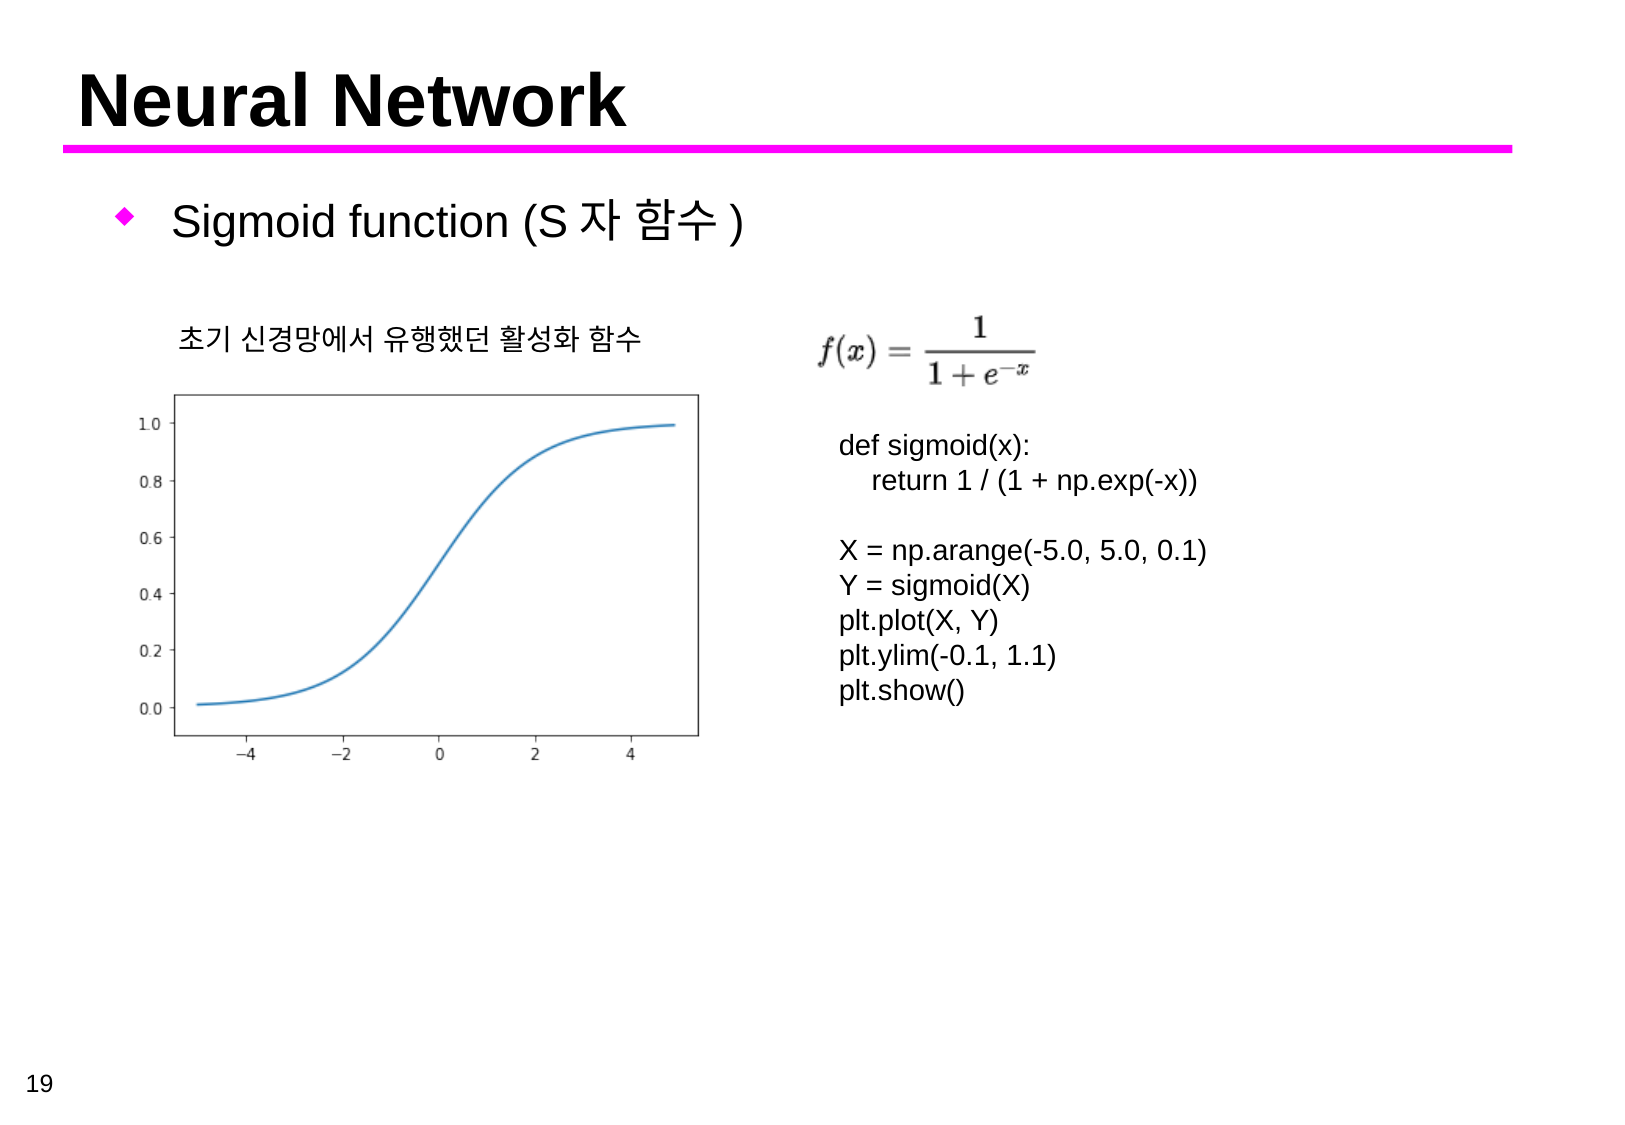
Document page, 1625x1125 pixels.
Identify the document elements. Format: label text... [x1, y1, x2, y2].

list Sigmoid function (S자 함수) [99, 172, 1510, 256]
slide_number 19 [0, 1071, 69, 1094]
picture [804, 307, 1072, 396]
picture [126, 385, 709, 774]
title Neural Network [62, 42, 1500, 149]
text_box def sigmoid(x): return 1 / (1 + np.exp(-x)) X = np.arange(-5.0, 5.0, 0.1) Y = sigmoid(X) plt.plot(X, Y) plt.ylim(-0.1, 1.1) plt.show() [823, 419, 1368, 714]
text_box 초기 신경망에서 유행했던 활성화 함수 [163, 314, 707, 364]
